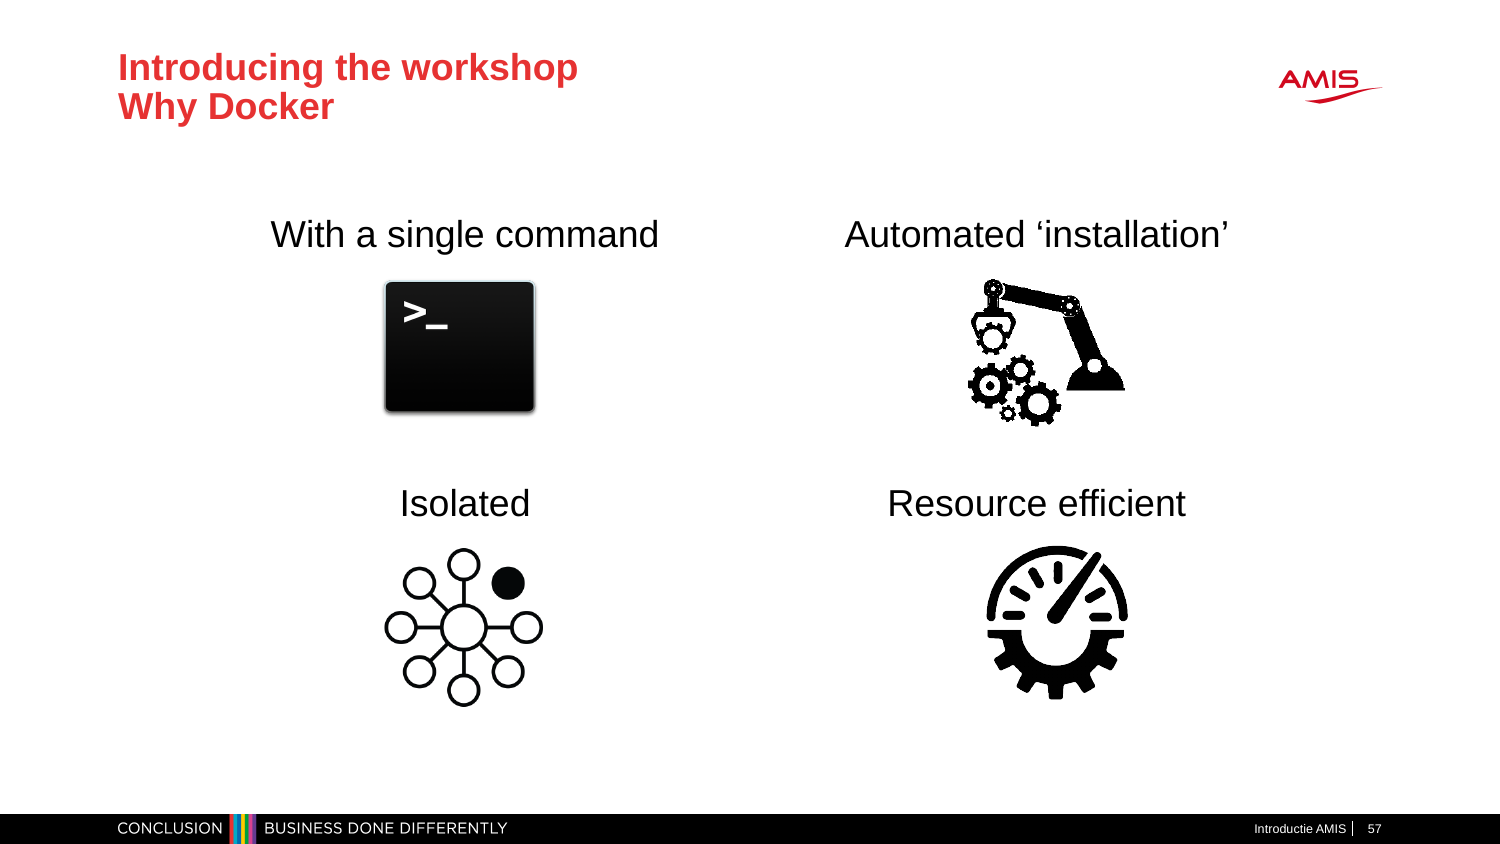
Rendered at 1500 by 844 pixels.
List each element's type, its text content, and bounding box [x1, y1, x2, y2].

slide_number 57 [1358, 820, 1382, 839]
text_box With a single command Isolated Automated ‘installation’ Resource efficient [164, 193, 1338, 648]
picture [963, 529, 1150, 716]
picture [374, 261, 545, 432]
picture [1205, 58, 1388, 106]
picture [0, 814, 236, 844]
picture [374, 536, 557, 716]
footer Introductie AMIS [814, 820, 1347, 839]
picture [239, 814, 1500, 844]
title Introducing the workshop Why Docker [118, 47, 1205, 130]
picture [963, 270, 1126, 432]
